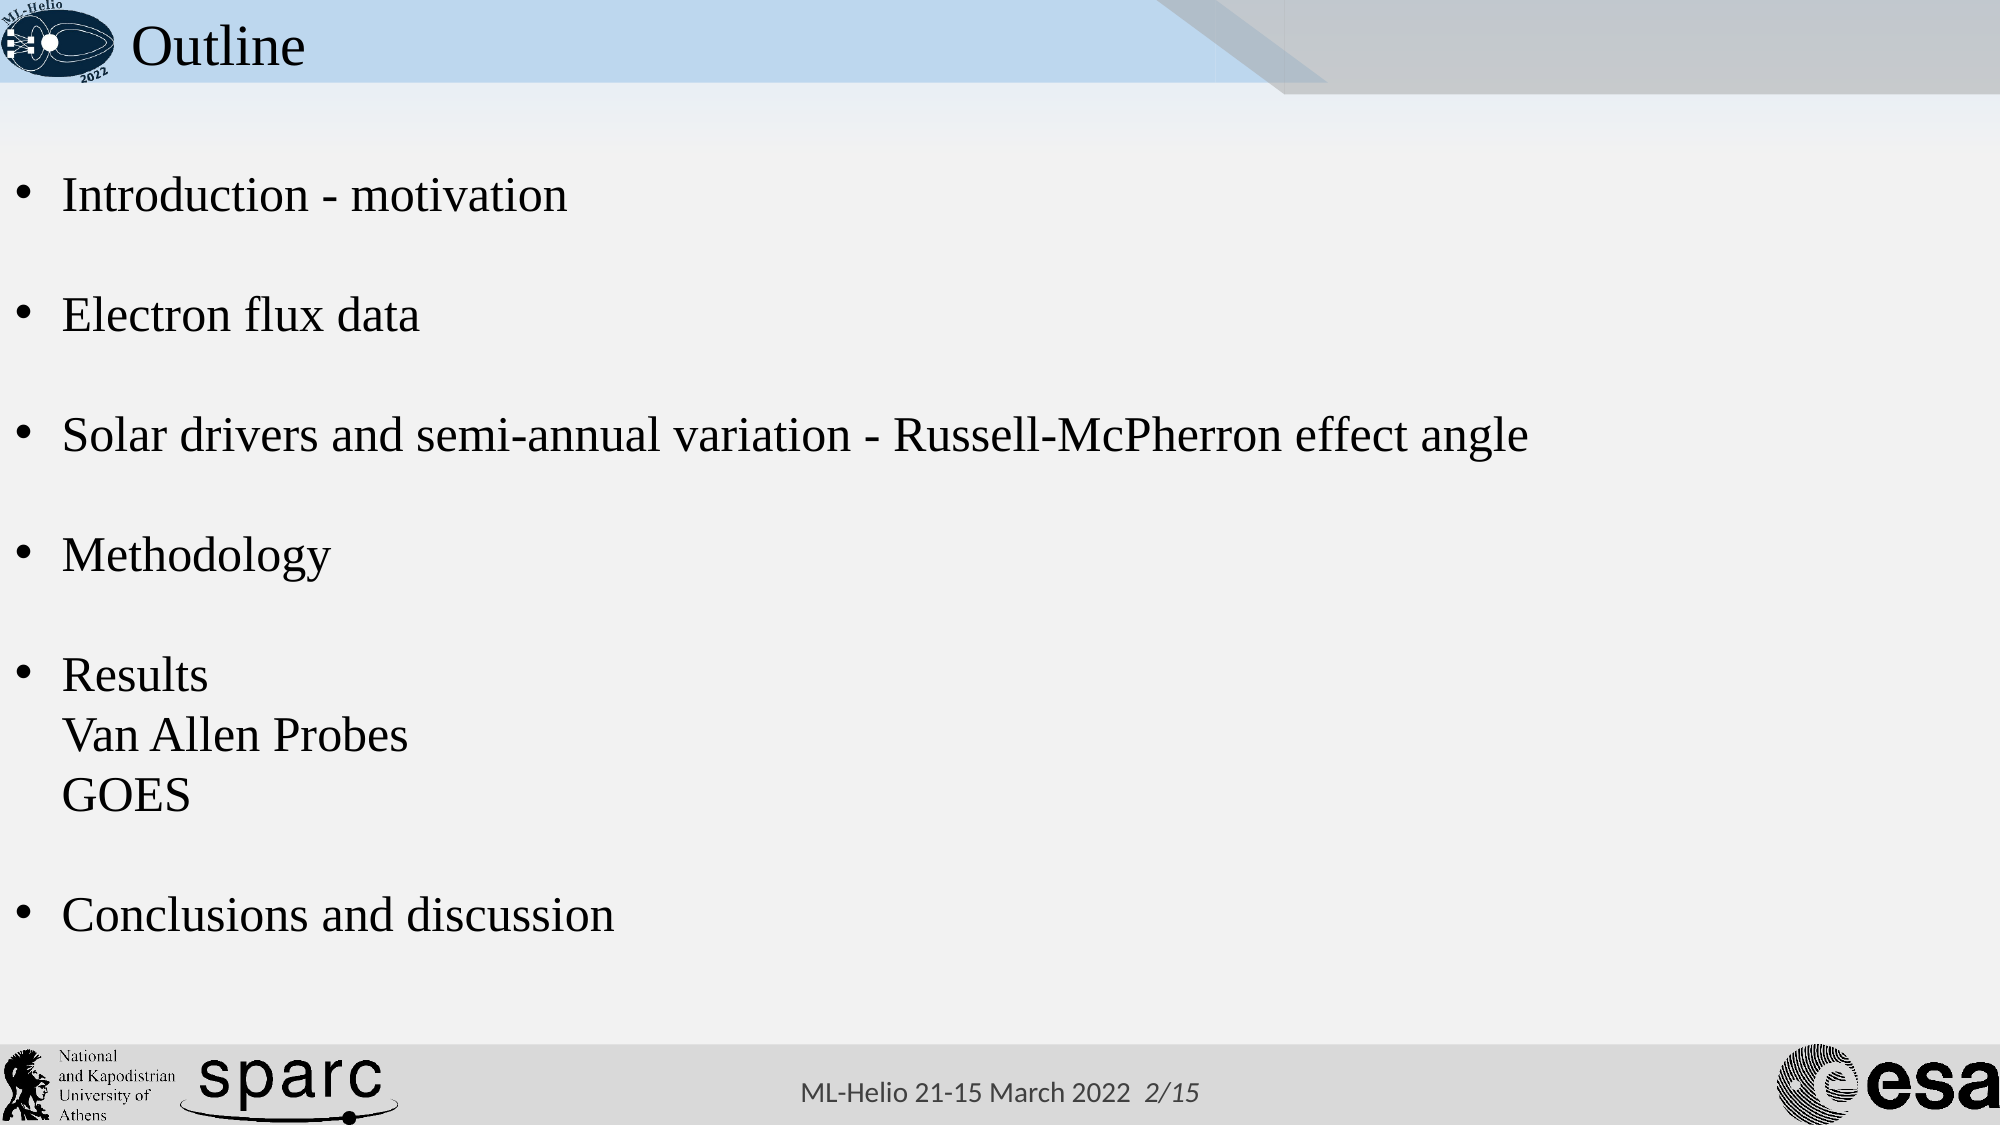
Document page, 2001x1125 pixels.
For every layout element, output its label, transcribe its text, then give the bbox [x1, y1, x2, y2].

picture [180, 1060, 398, 1125]
picture [1777, 1044, 2000, 1125]
text_box Outline [117, 0, 322, 85]
text_box Introduction - motivation Electron flux data Solar drivers and semi-annual variation - Russell-McPherron effect angle Methodology Results Van Allen Probes GOES Conclusions and discussion [0, 153, 1960, 949]
picture [1, 0, 114, 83]
picture [0, 1044, 177, 1125]
